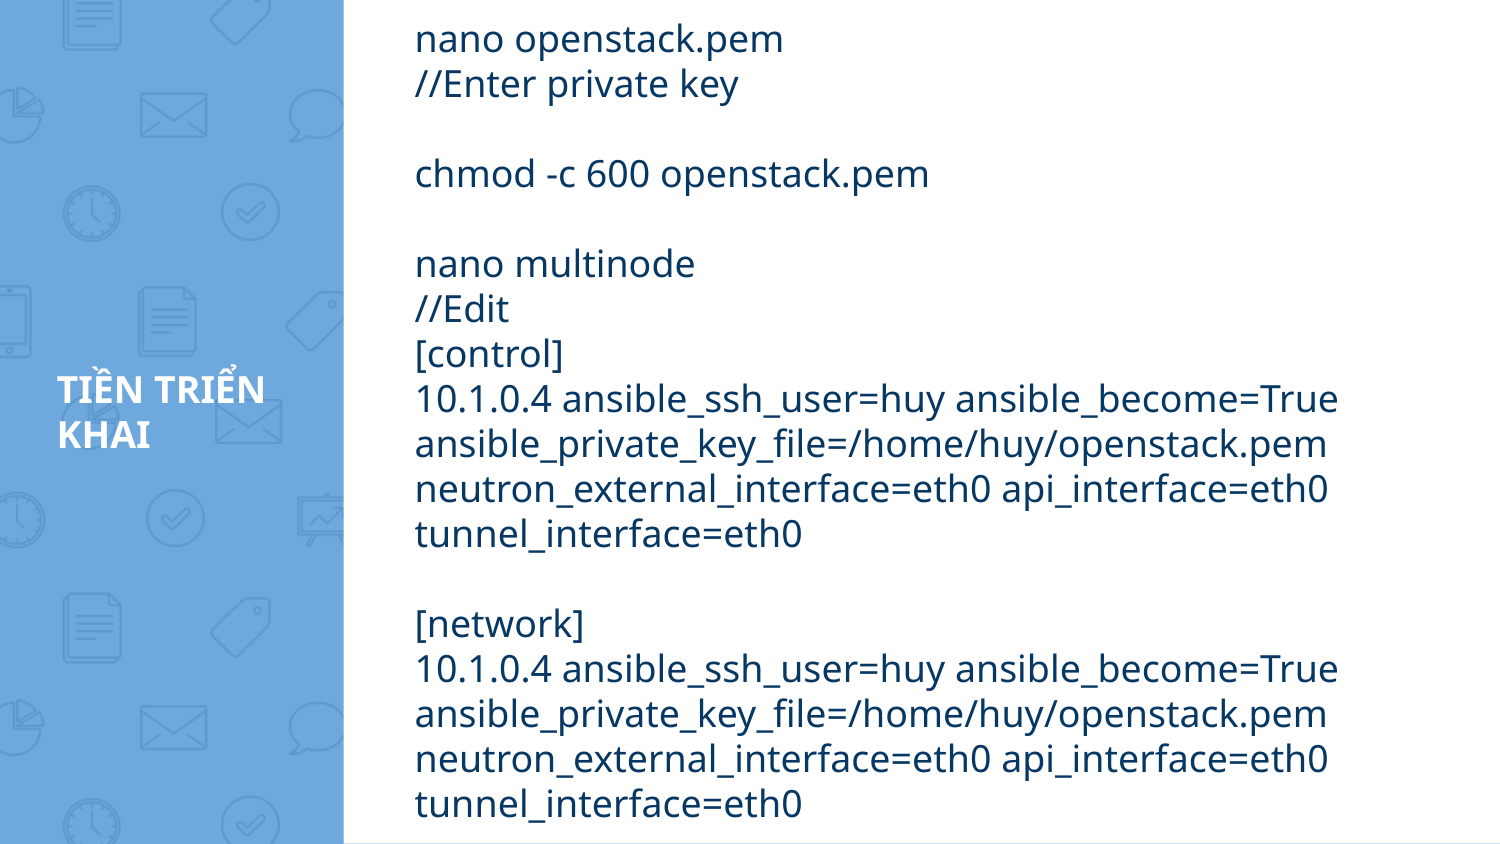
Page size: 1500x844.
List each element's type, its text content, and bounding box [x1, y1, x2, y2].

list nano openstack.pem //Enter private key chmod -c 600 openstack.pem nano multinode //Edit [control] 10.1.0.4 ansible_ssh_user=huy ansible_become=True ansible_private_key_file=/home/huy/openstack.pem neutron_external_interface=eth0 api_interface=eth0 tunnel_interface=eth0 [network] 10.1.0.4 ansible_ssh_user=huy ansible_become=True ansible_private_key_file=/home/huy/openstack.pem neutron_external_interface=eth0 api_interface=eth0 tunnel_interface=eth0 [362, 0, 1500, 844]
title TIỀN TRIỂN KHAI [41, 351, 323, 493]
